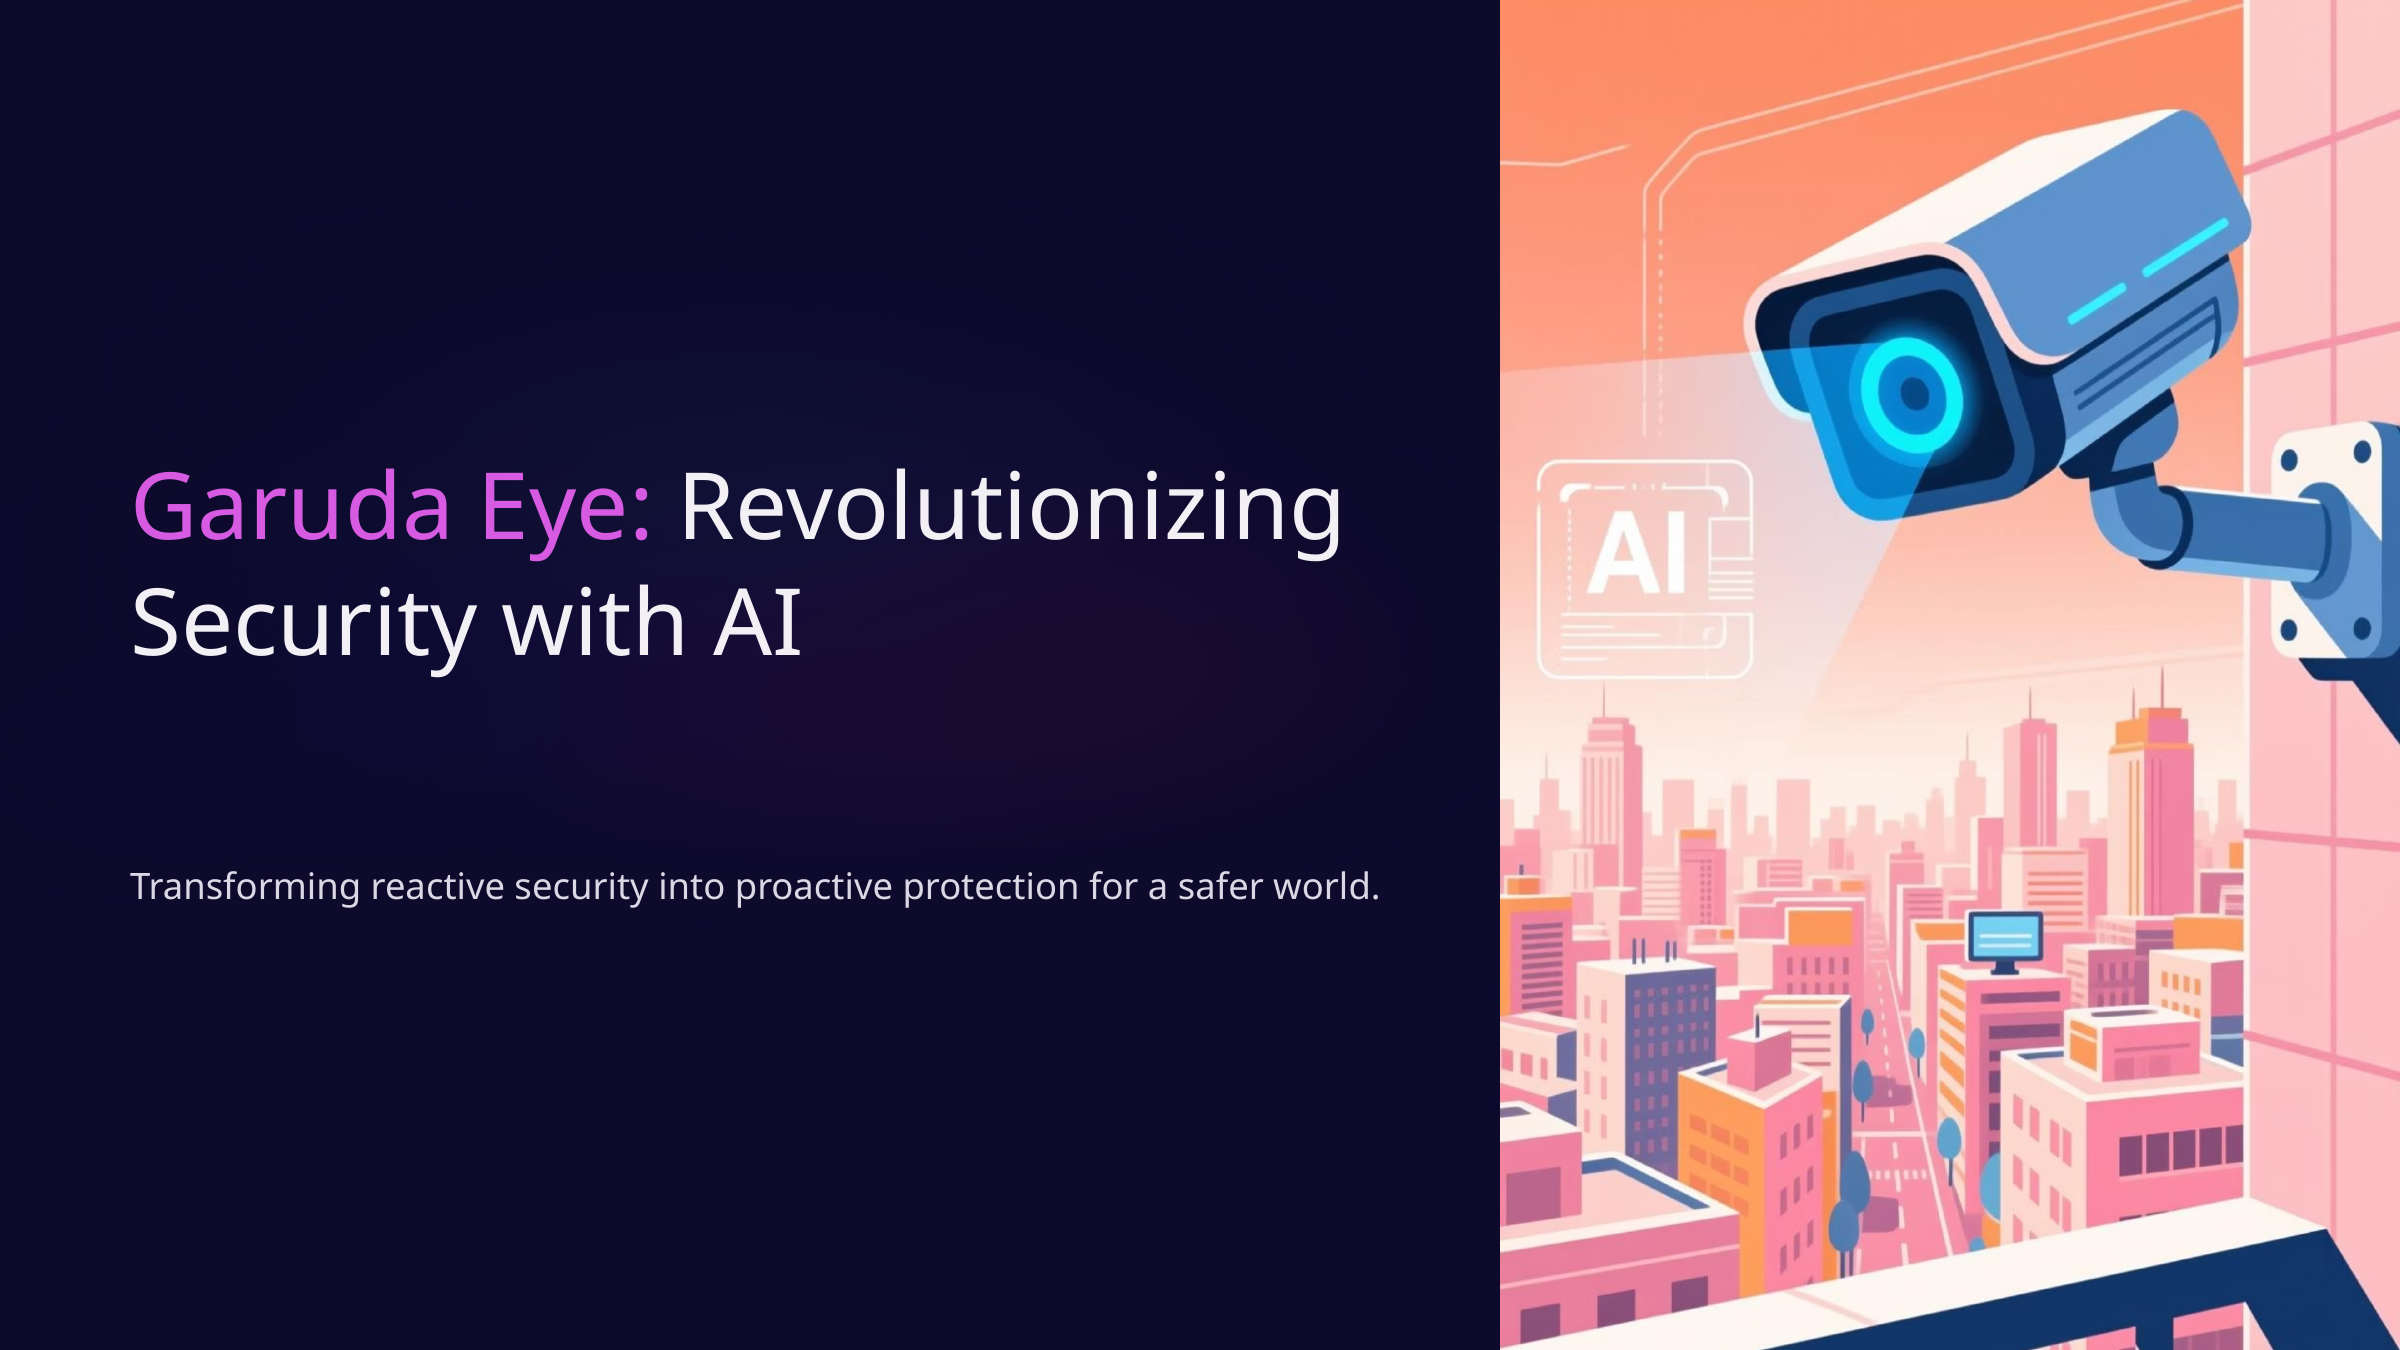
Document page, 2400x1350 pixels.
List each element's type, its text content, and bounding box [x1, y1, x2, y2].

picture [1499, 0, 2400, 1350]
text_box Garuda Eye: Revolutionizing Security with AI [130, 442, 1370, 792]
text_box Transforming reactive security into proactive protection for a safer world. [130, 847, 1370, 907]
